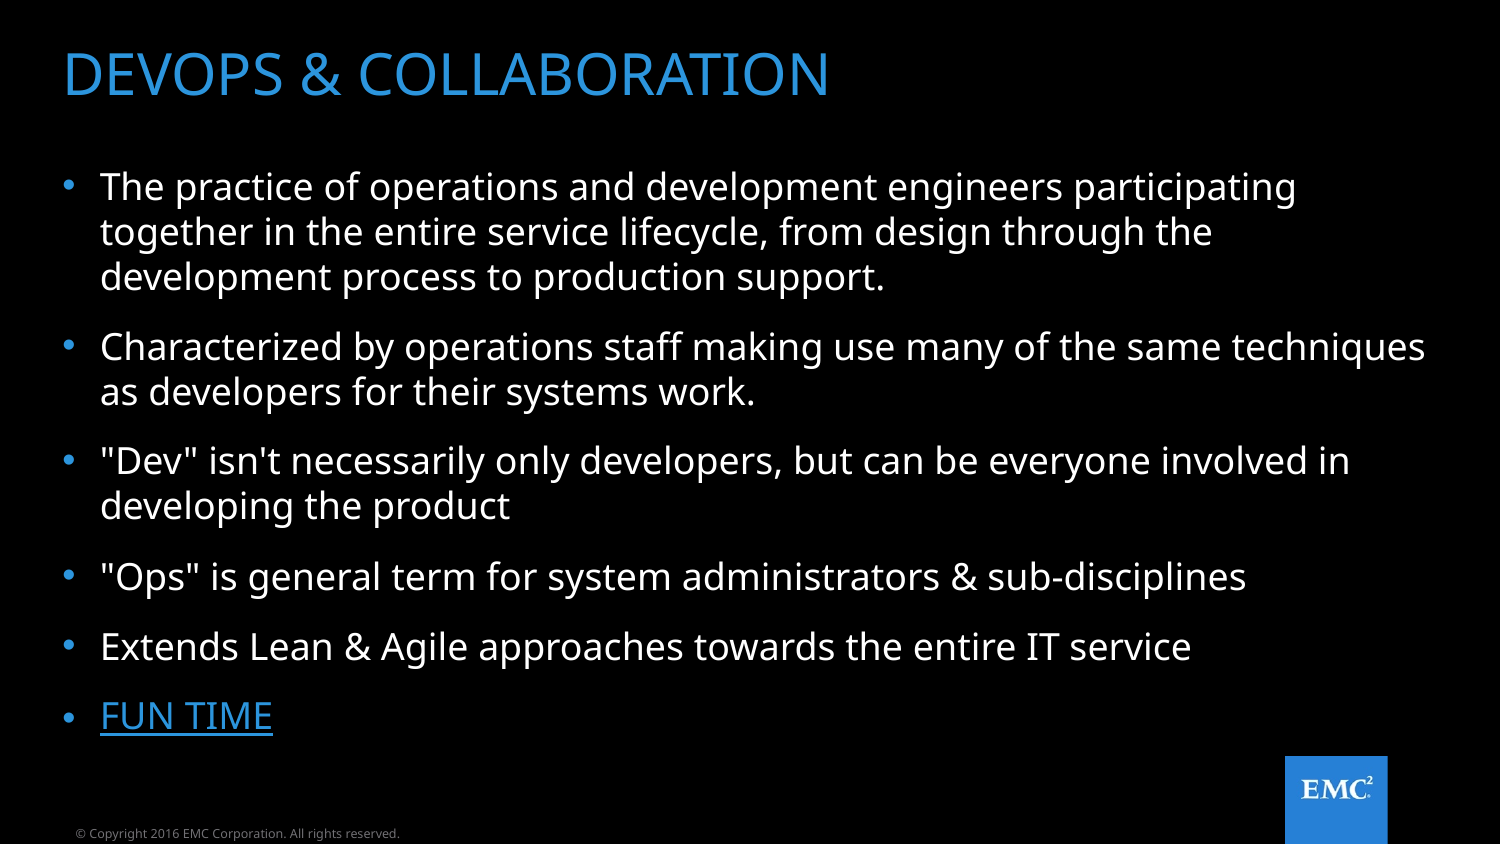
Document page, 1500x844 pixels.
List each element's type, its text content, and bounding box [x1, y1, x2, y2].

title DevOps & collaboration [62, 37, 1450, 108]
picture [1285, 756, 1388, 844]
list The practice of operations and development engineers participating together in the entire service lifecycle, from design through the development process to production support. Characterized by operations staff making use many of the same techniques as developers for their systems work. "Dev" isn't necessarily only developers, but can be everyone involved in developing the product "Ops" is general term for system administrators & sub-disciplines Extends Lean & Agile approaches towards the entire IT service FUN TIME [62, 162, 1450, 745]
